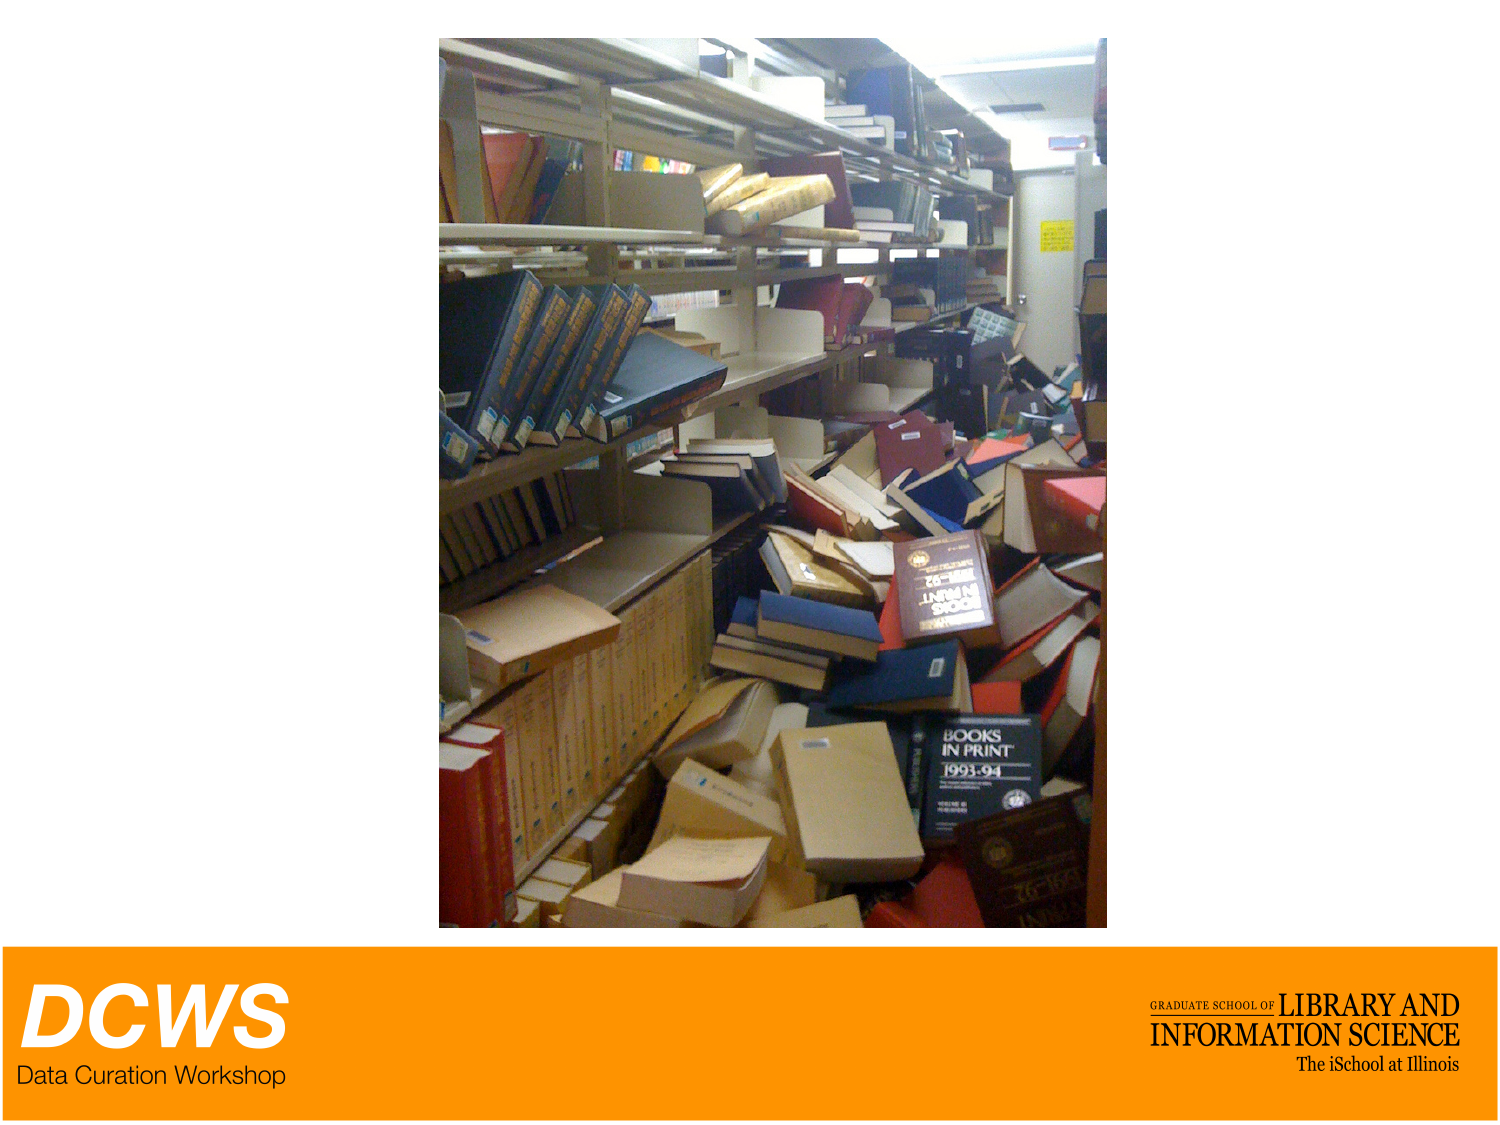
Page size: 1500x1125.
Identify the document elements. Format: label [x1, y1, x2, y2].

picture [0, 944, 1500, 1123]
picture [439, 37, 1107, 928]
